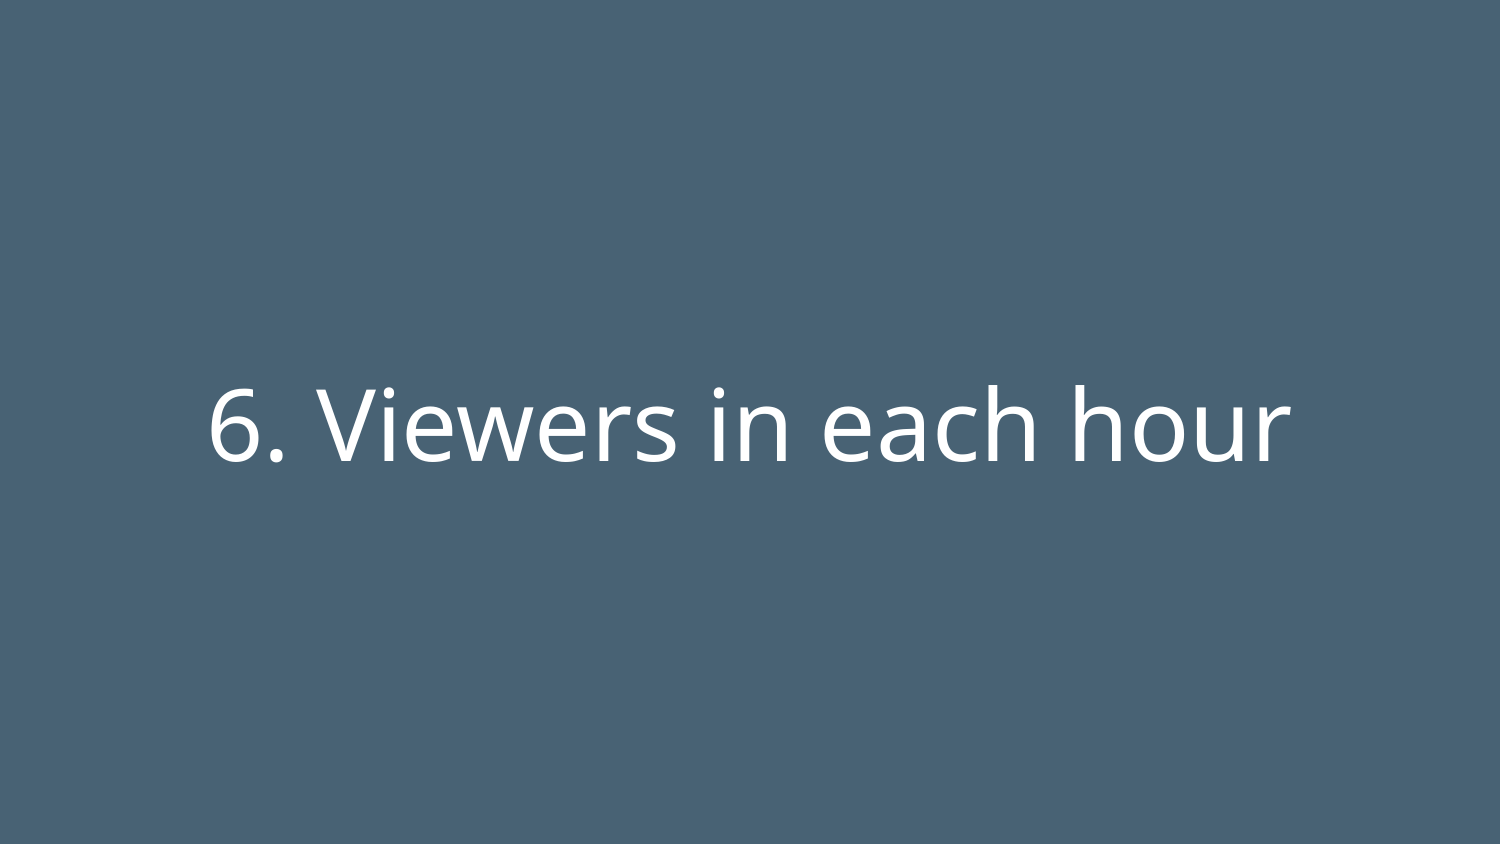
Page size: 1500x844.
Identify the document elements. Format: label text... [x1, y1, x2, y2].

text_box 6. Viewers in each hour [123, 253, 1377, 591]
